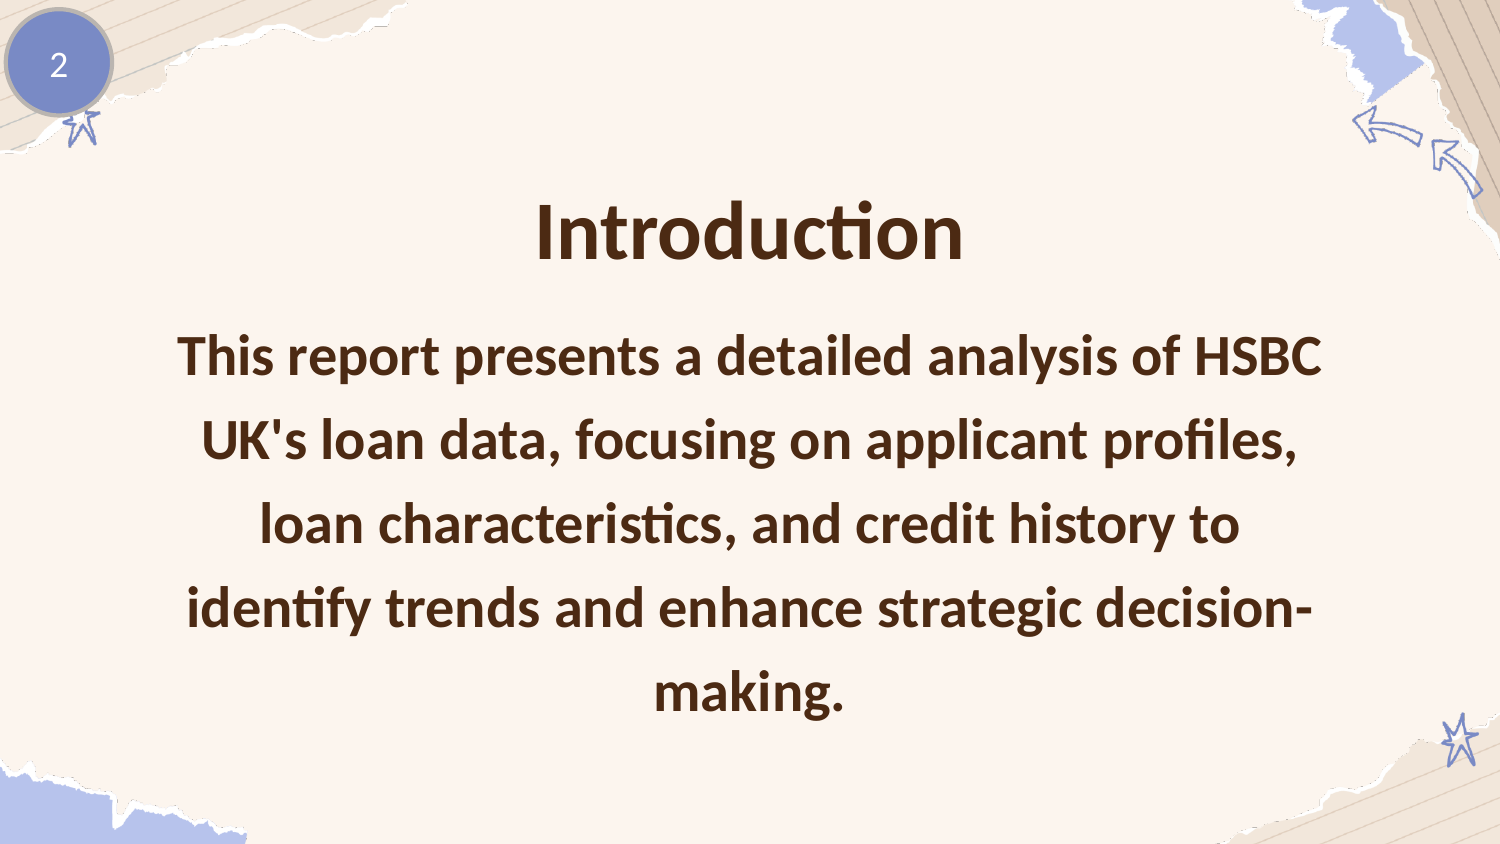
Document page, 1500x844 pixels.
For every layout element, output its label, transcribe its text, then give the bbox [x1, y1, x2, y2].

picture [0, 0, 1500, 844]
text_box 2 [3, 7, 115, 118]
text_box This report presents a detailed analysis of HSBC UK's loan data, focusing on applicant profiles, loan characteristics, and credit history to identify trends and enhance strategic decision-making. [149, 295, 1350, 731]
text_box Introduction [299, 168, 1200, 284]
